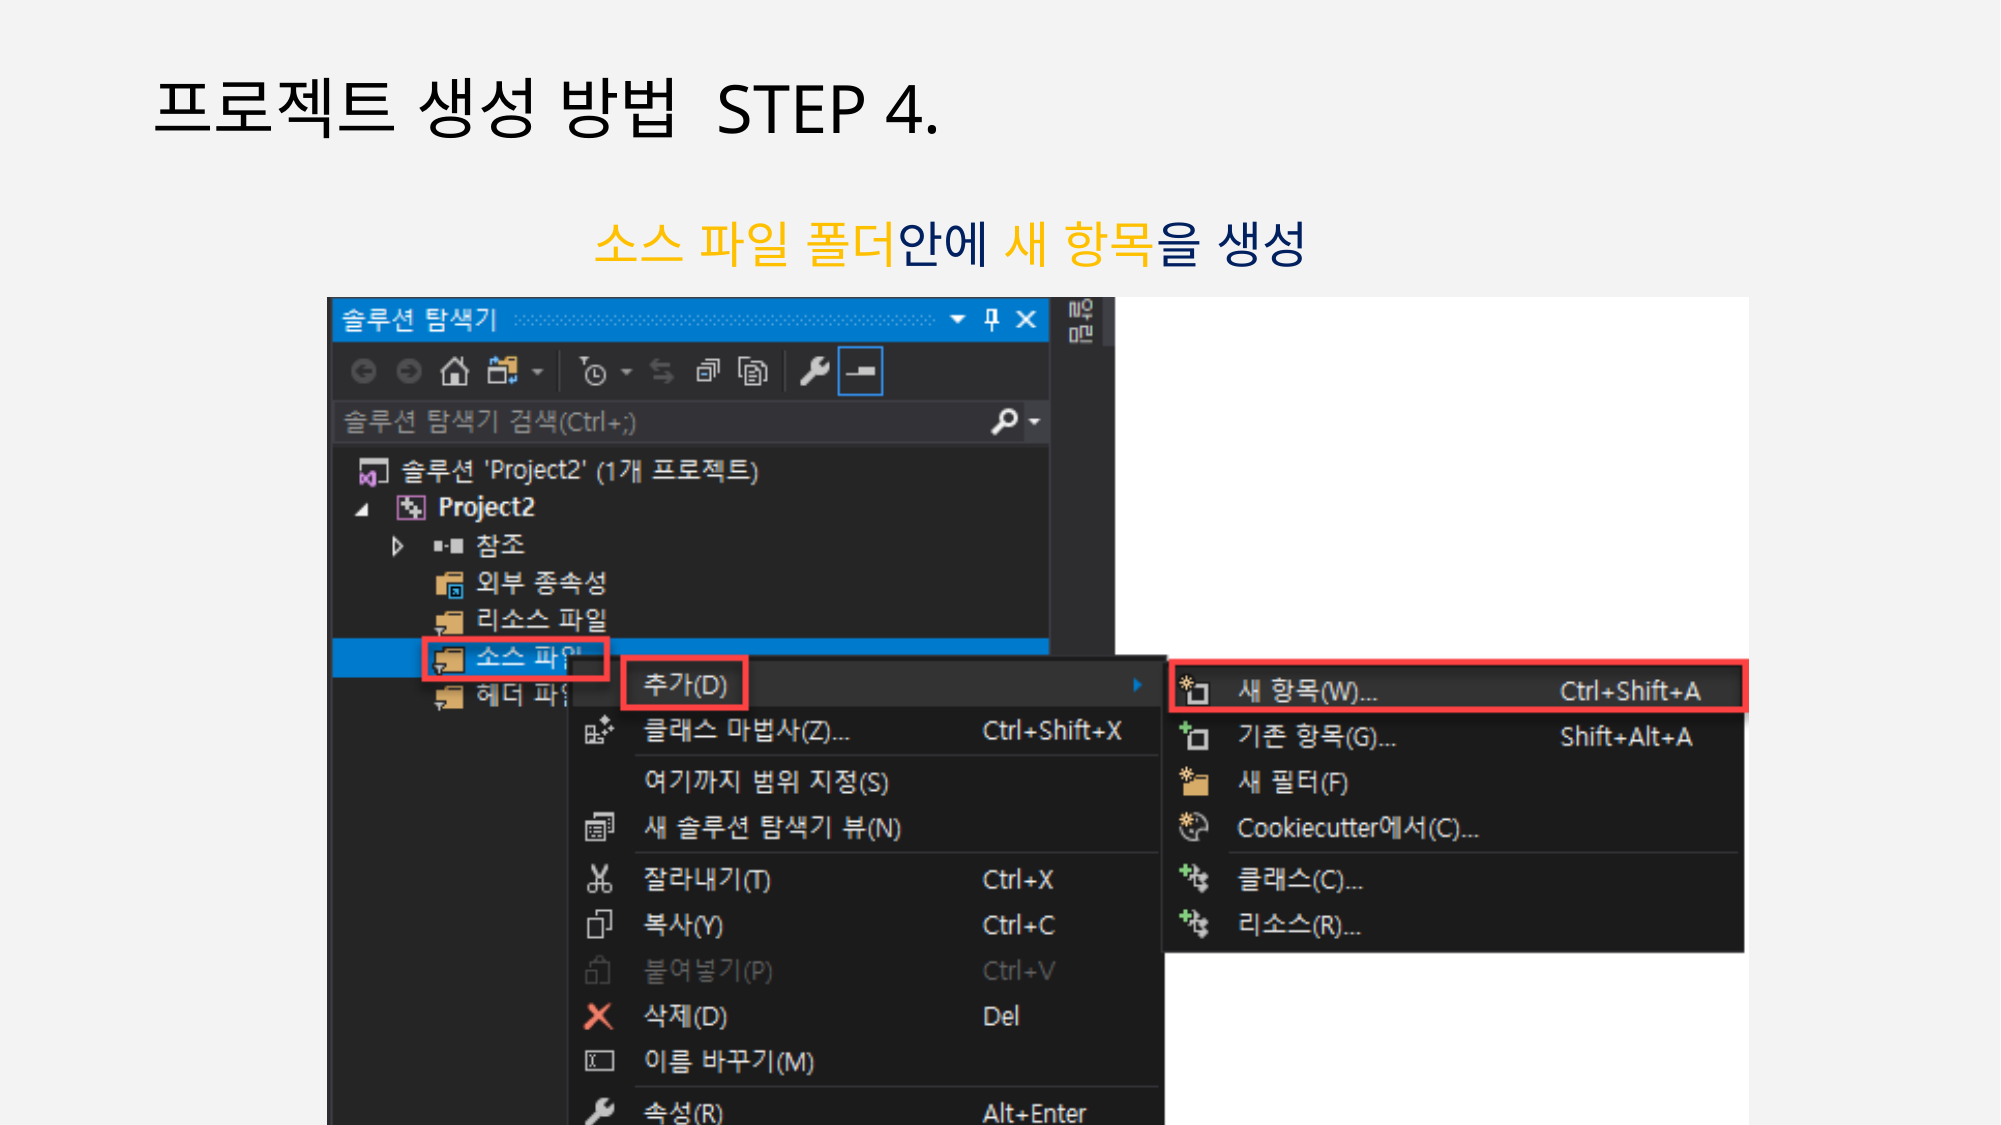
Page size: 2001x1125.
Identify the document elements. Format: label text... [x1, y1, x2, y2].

title 프로젝트 생성 방법 STEP 4. [137, 38, 1090, 186]
picture [327, 297, 1749, 1125]
list 소스 파일 폴더안에 새 항목을 생성 [578, 213, 2000, 960]
